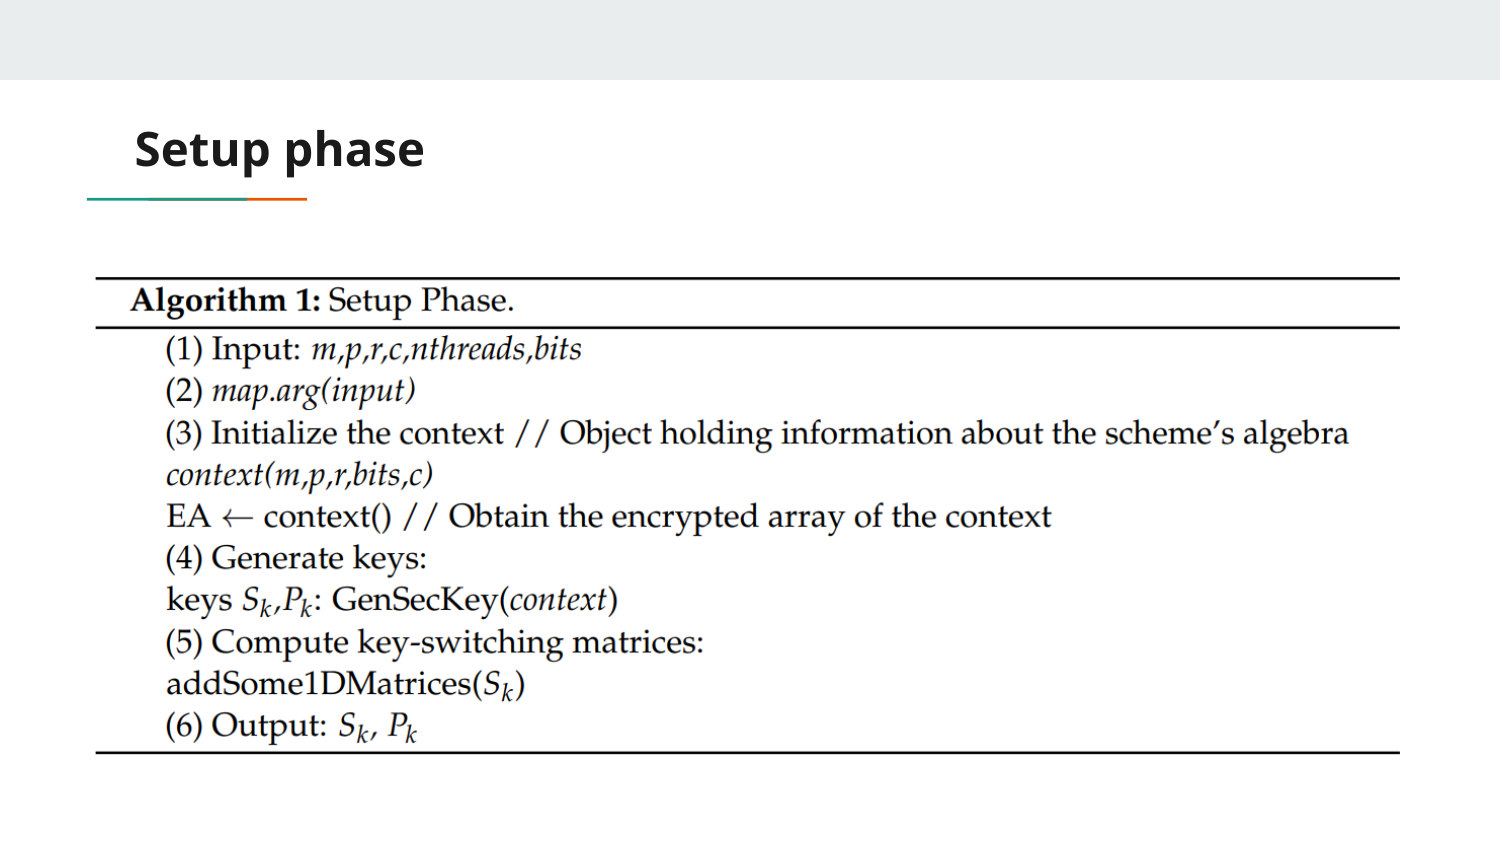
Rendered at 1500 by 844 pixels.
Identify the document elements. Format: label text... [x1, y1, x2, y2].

title Setup phase [119, 103, 1381, 192]
picture [95, 266, 1405, 757]
